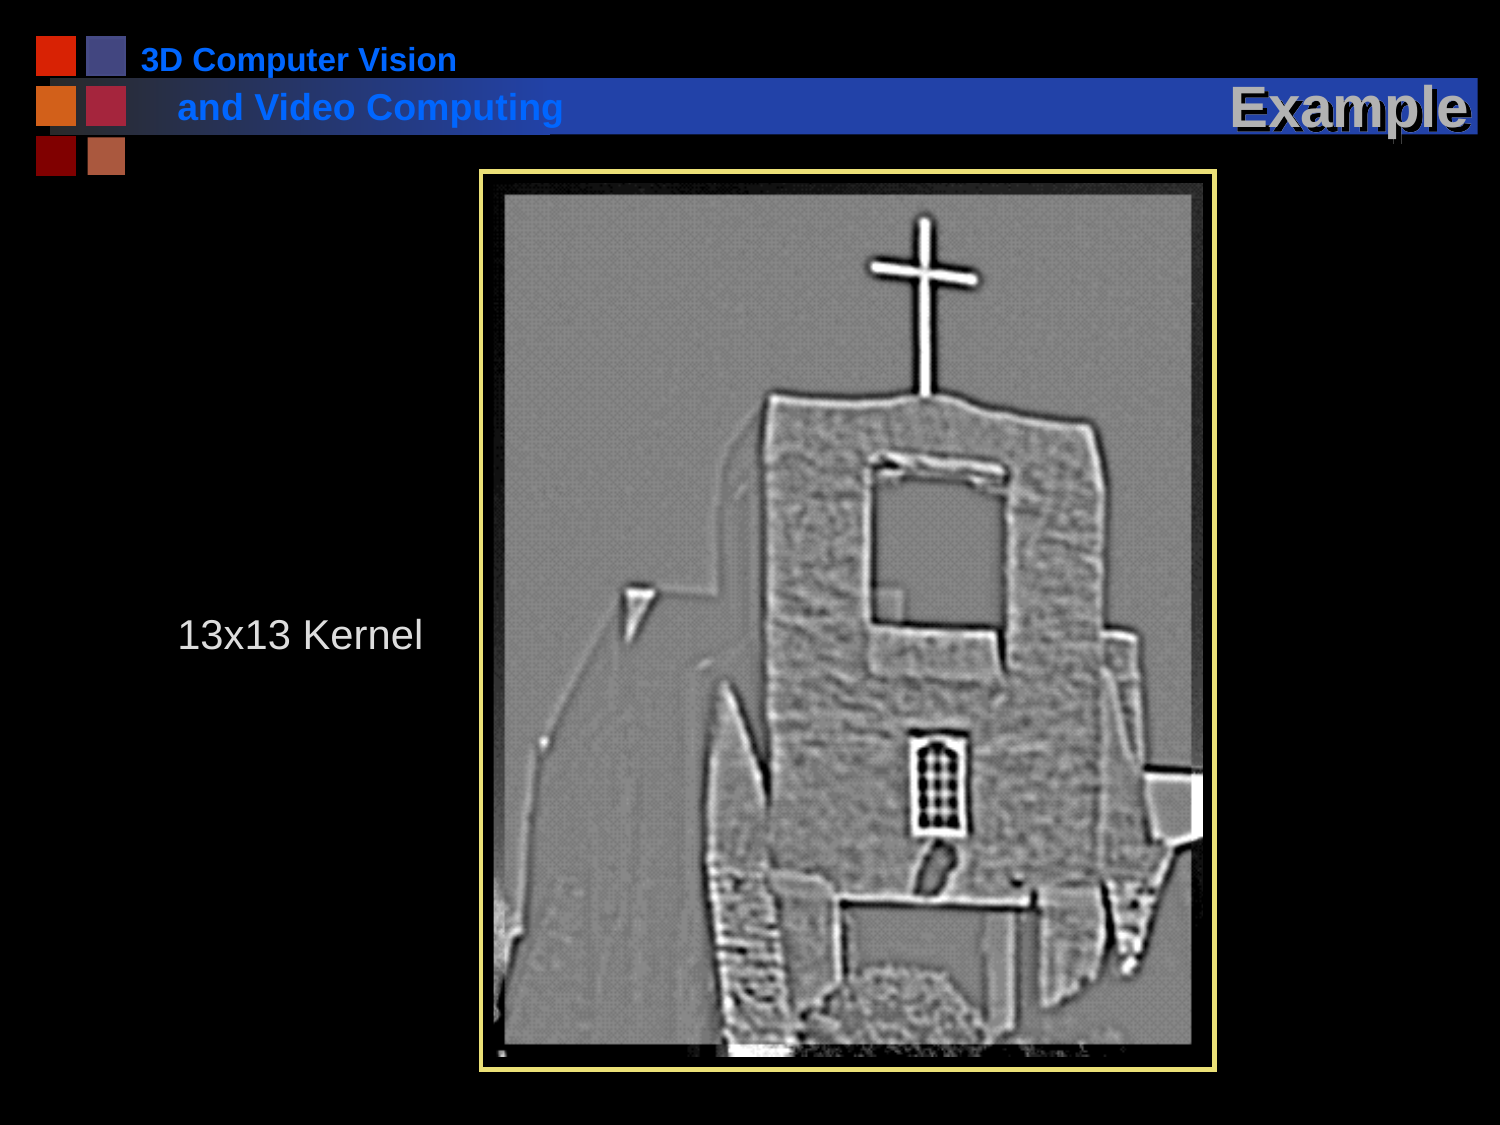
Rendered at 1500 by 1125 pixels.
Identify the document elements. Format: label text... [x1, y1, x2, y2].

picture [483, 173, 1213, 1068]
title Example [1197, 46, 1500, 148]
text_box 13x13 Kernel [162, 600, 450, 665]
